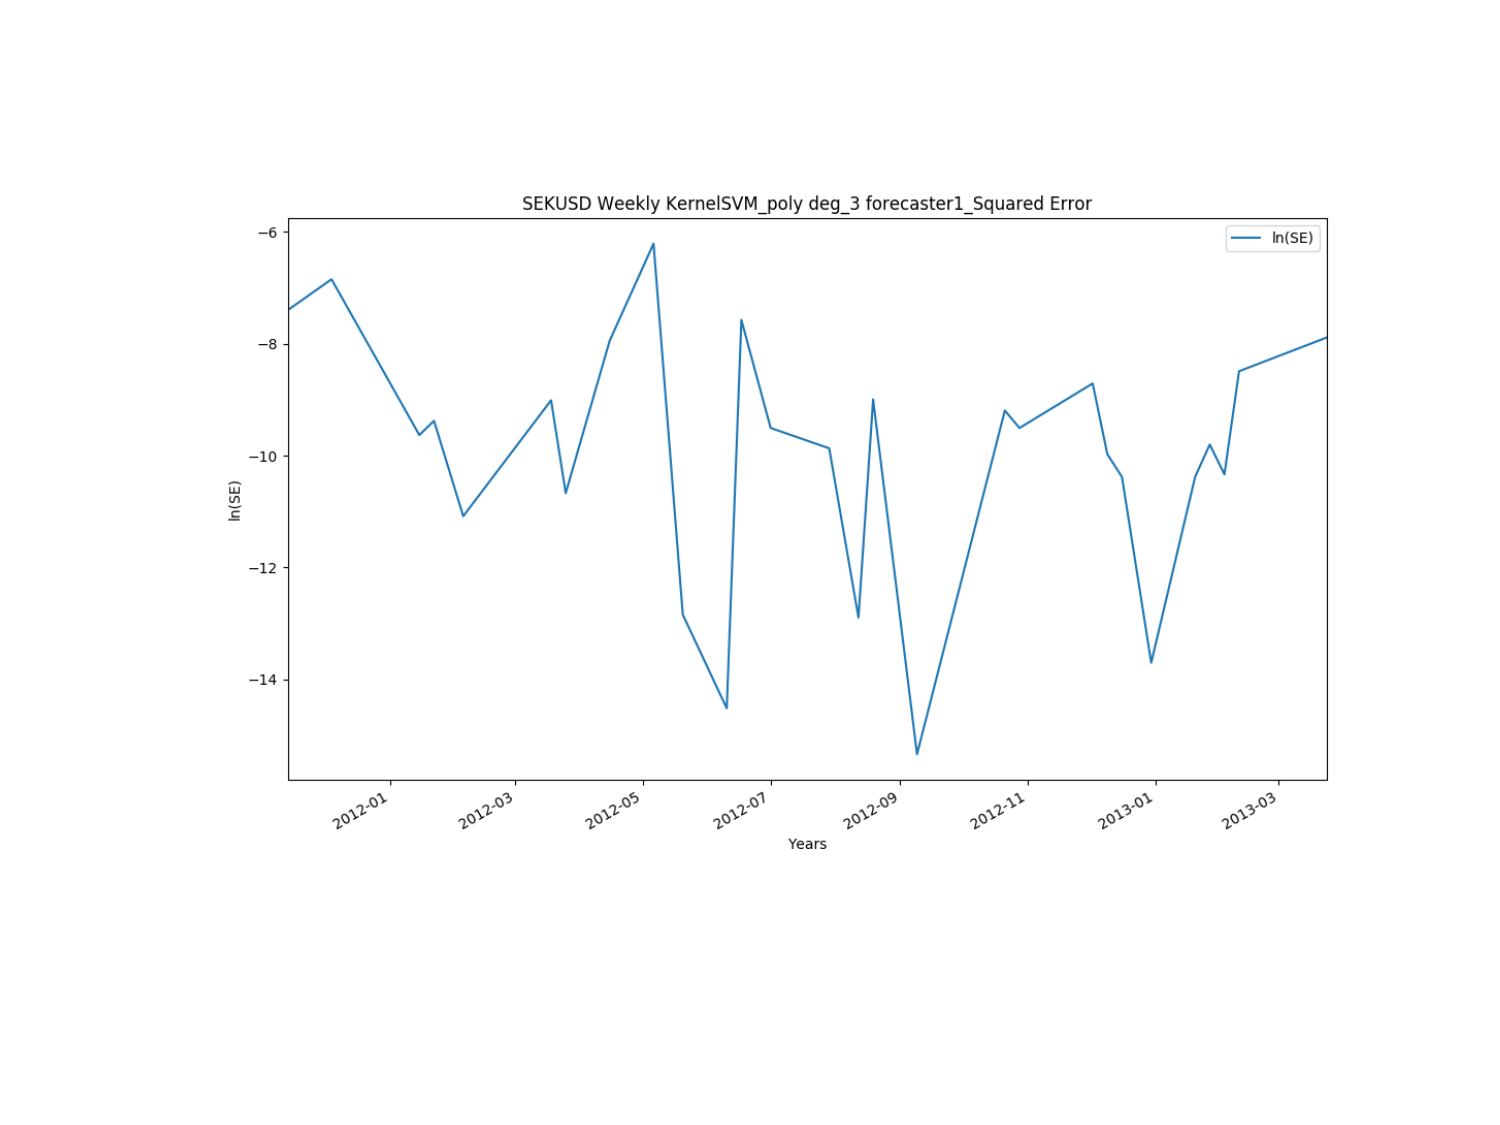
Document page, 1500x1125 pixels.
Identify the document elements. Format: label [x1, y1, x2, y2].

picture [119, 119, 1461, 946]
